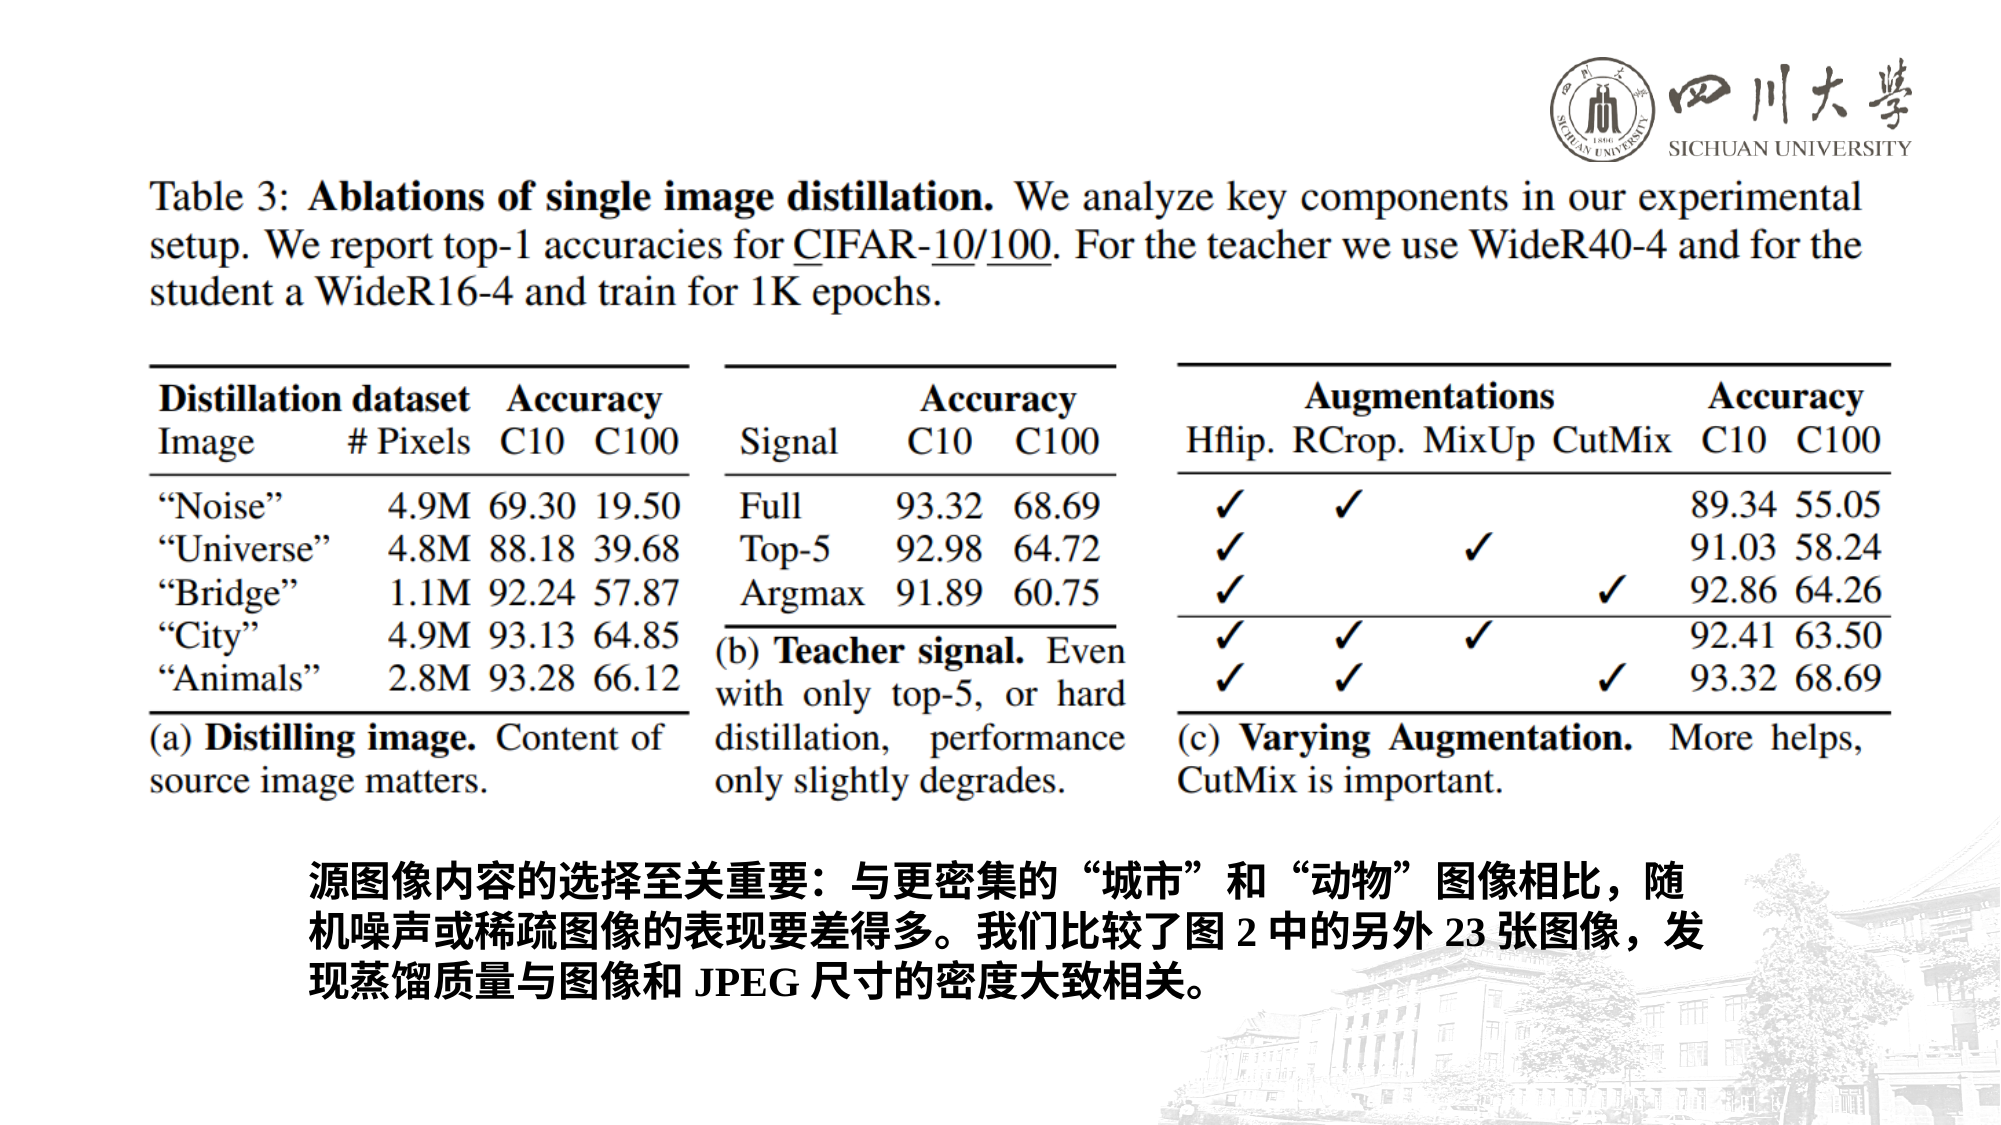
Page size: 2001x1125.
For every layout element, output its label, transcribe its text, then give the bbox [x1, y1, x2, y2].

text_box 源图像内容的选择至关重要：与更密集的“城市”和“动物”图像相比，随机噪声或稀疏图像的表现要差得多。我们比较了图2中的另外23张图像，发现蒸馏质量与图像和JPEG尺寸的密度大致相关。 [293, 847, 1158, 1013]
picture [131, 57, 2000, 1125]
